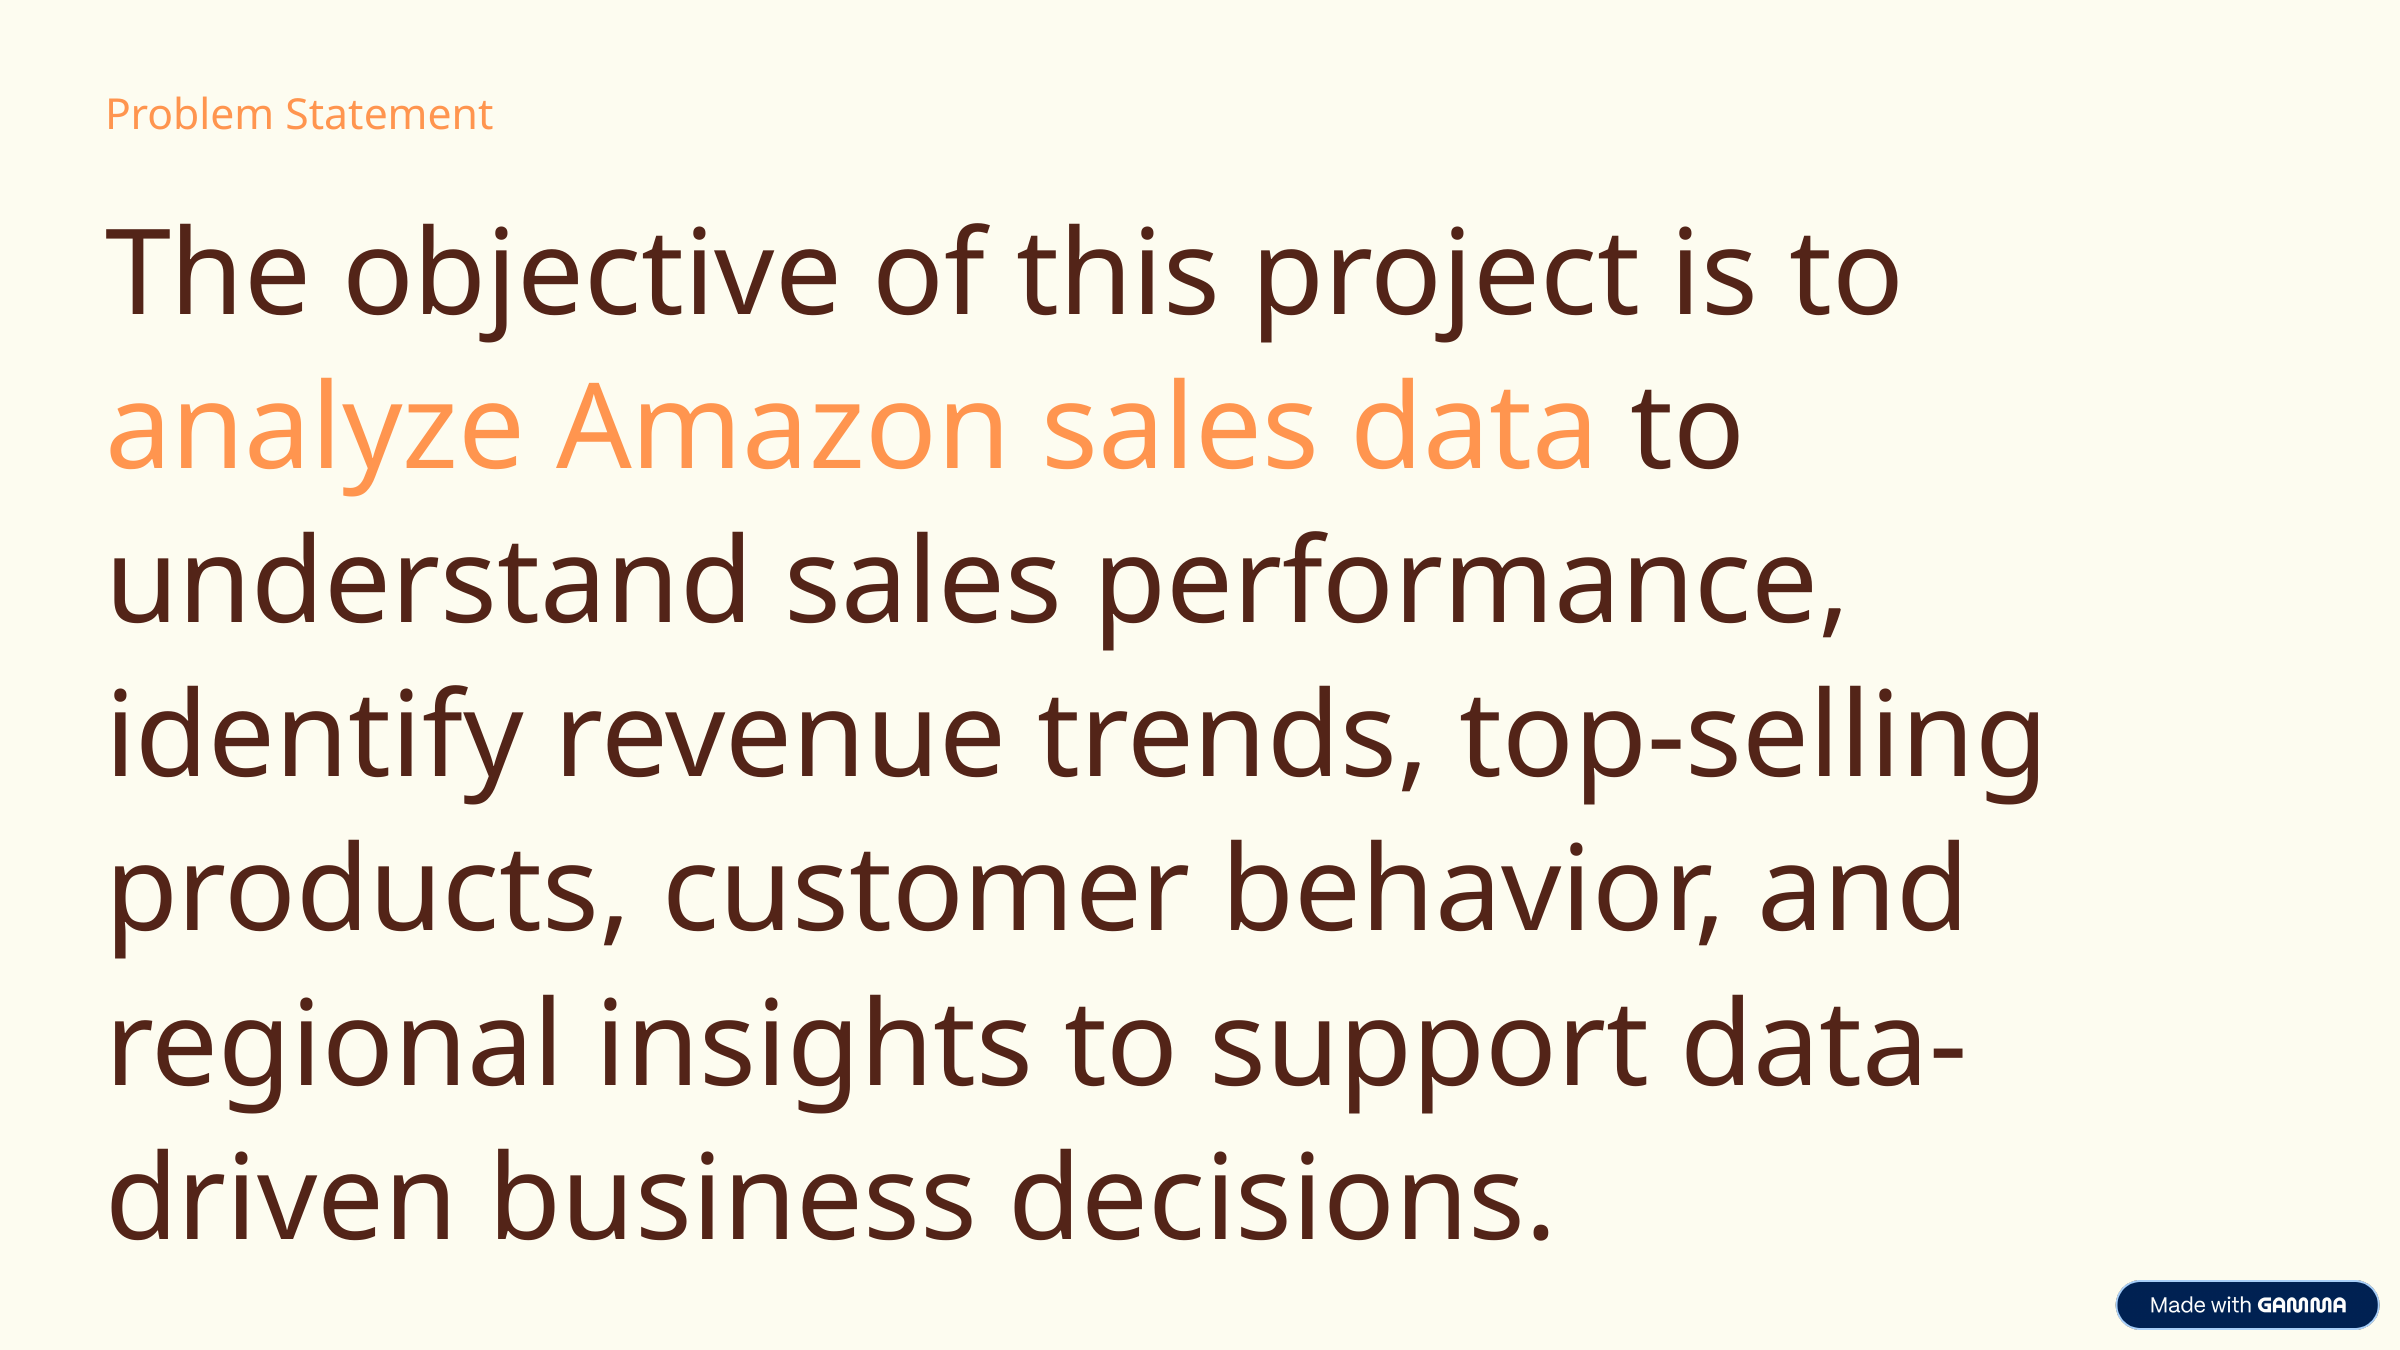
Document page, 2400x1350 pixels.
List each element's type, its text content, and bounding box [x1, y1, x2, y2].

picture [2106, 1271, 2389, 1339]
text_box The objective of this project is to analyze Amazon sales data to understand sales performance, identify revenue trends, top-selling products, customer behavior, and regional insights to support data-driven business decisions. [105, 183, 2295, 1268]
text_box Problem Statement [105, 82, 537, 139]
